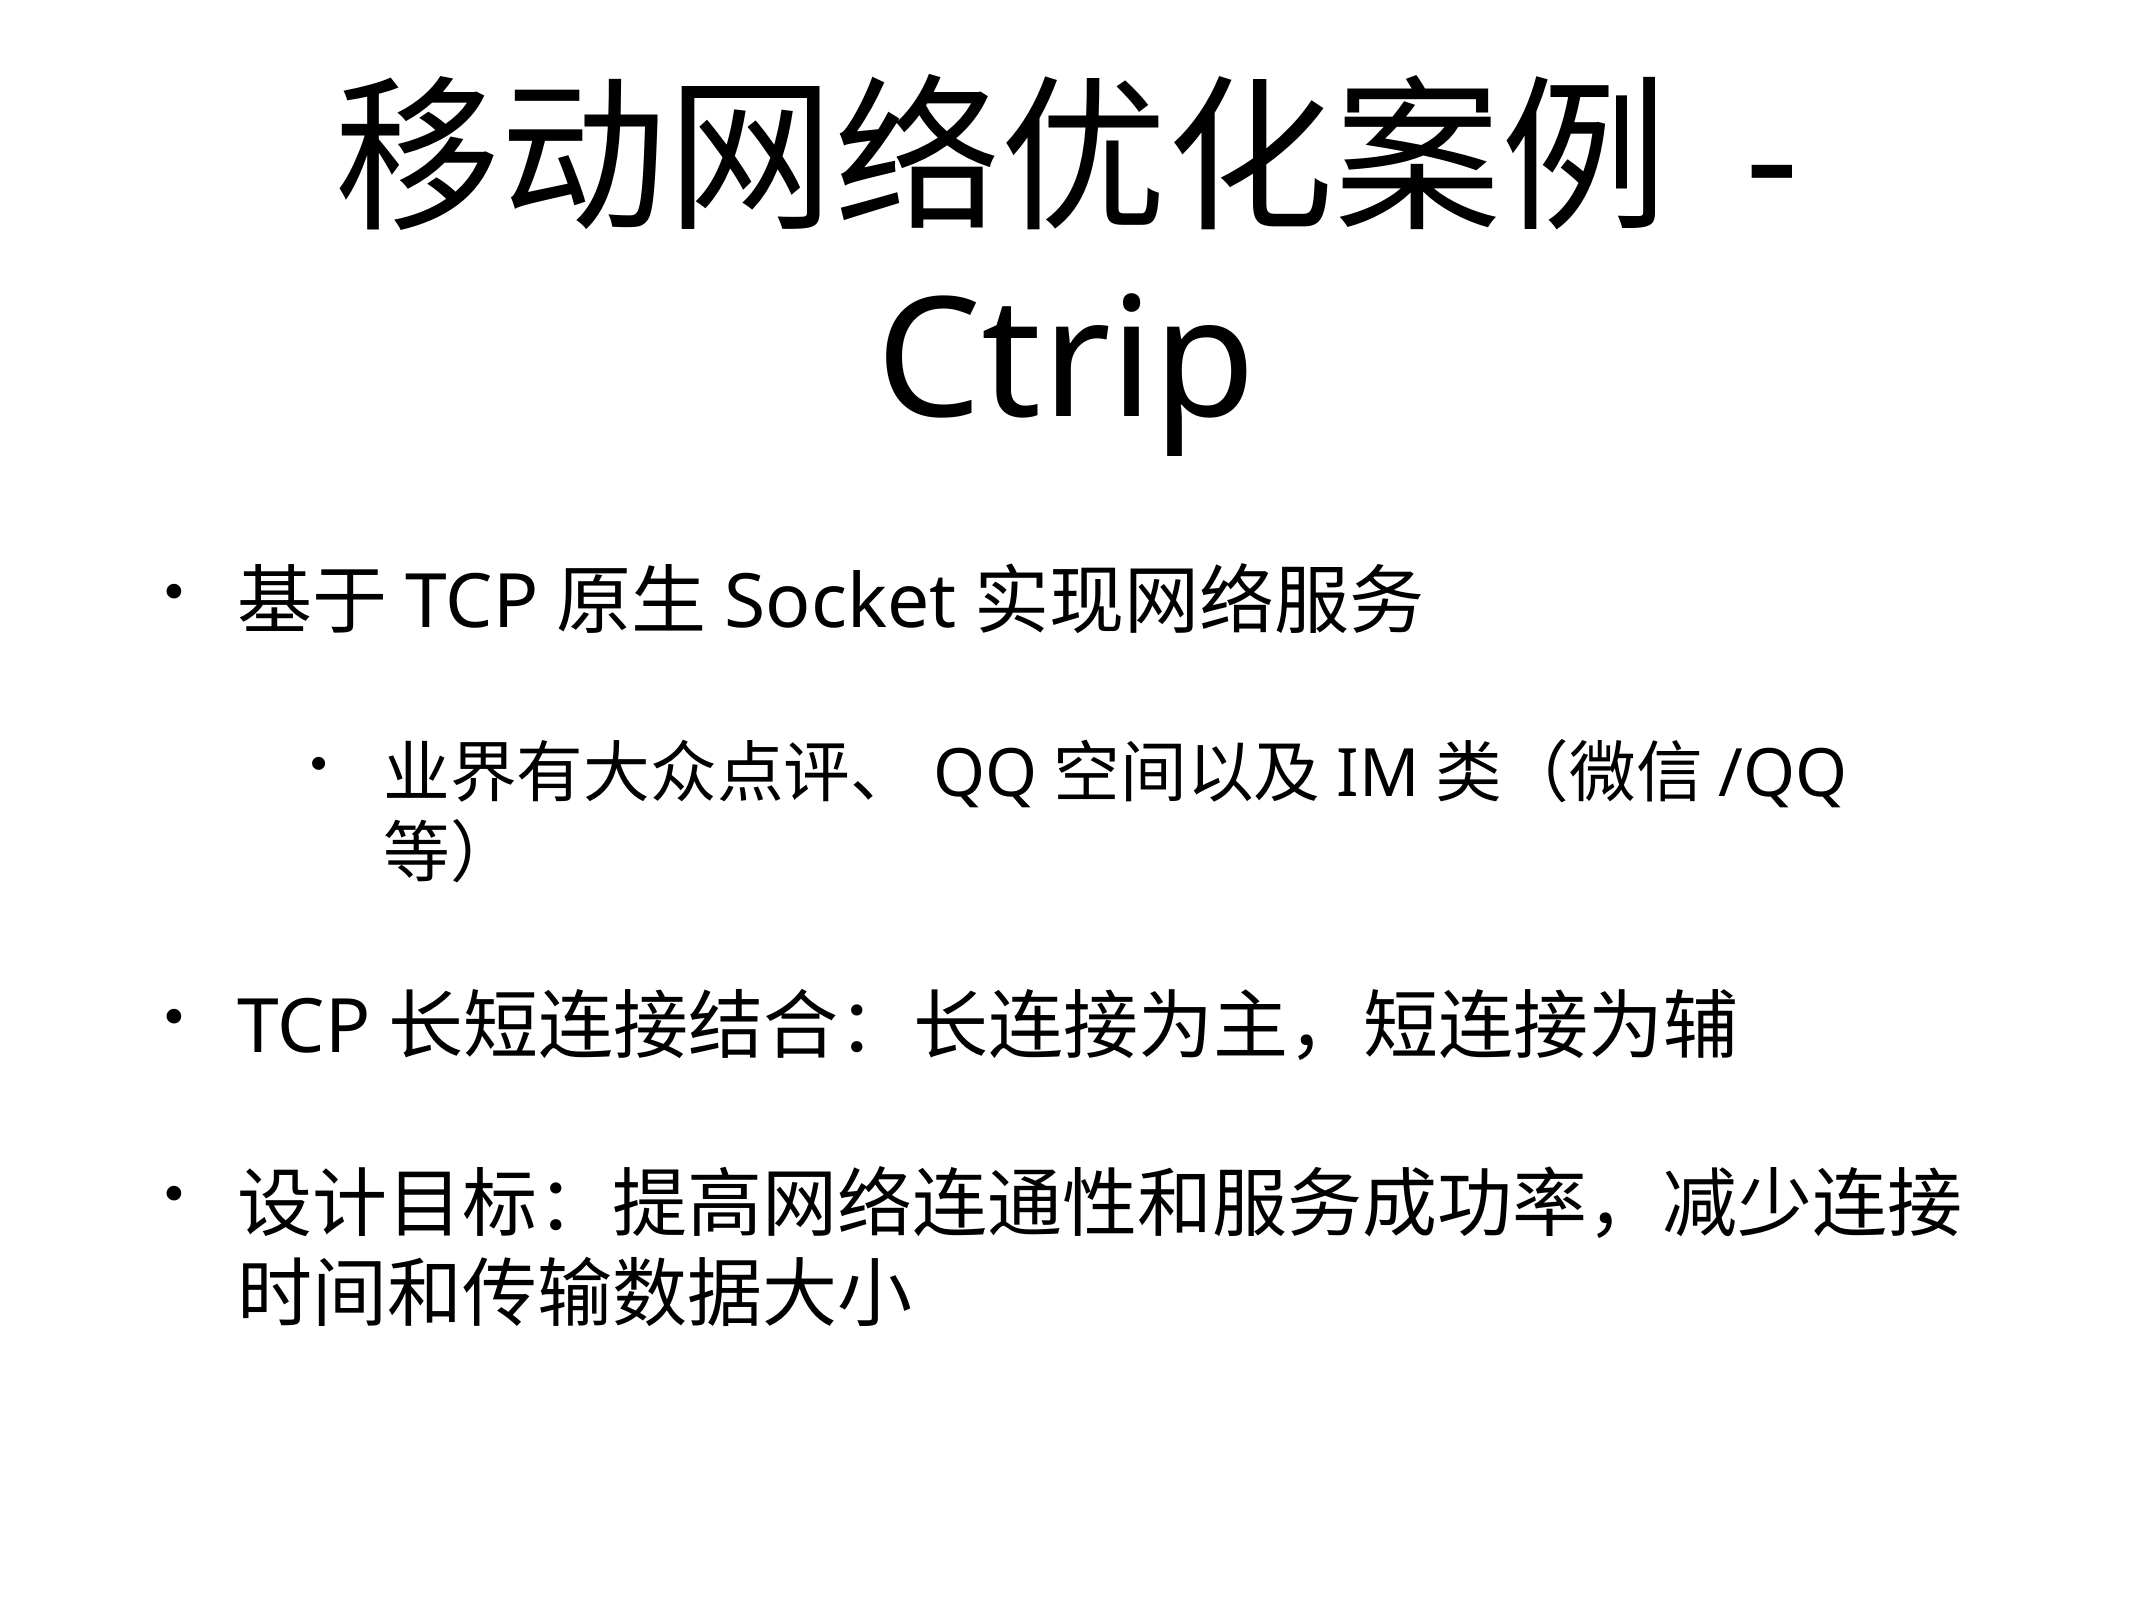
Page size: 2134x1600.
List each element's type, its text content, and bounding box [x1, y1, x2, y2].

list 基于TCP原生Socket实现网络服务 业界有大众点评、QQ空间以及IM类（微信/QQ等） TCP长短连接结合：长连接为主，短连接为辅 设计目标：提高网络连通性和服务成功率，减少连接时间和传输数据大小 [155, 427, 1978, 1460]
title 移动网络优化案例 - Ctrip [155, 72, 1978, 427]
